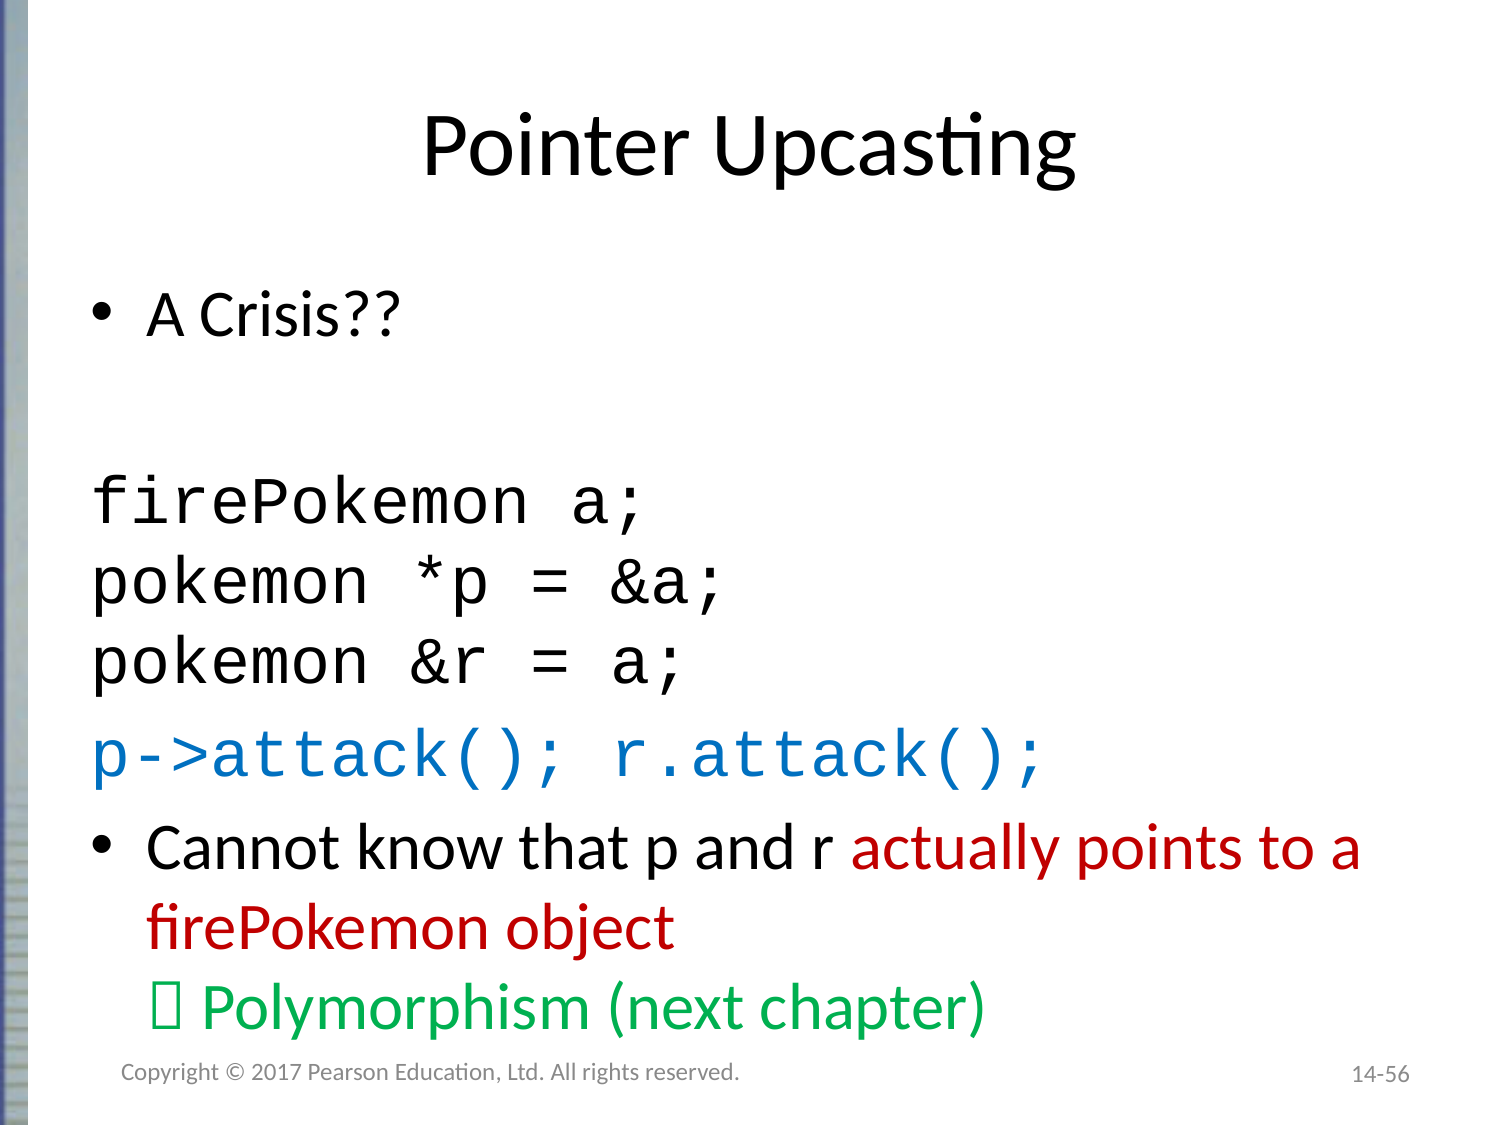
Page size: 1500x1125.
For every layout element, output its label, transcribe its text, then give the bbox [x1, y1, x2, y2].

picture [0, 0, 28, 1125]
title Pointer Upcasting [75, 45, 1425, 233]
footer Copyright © 2017 Pearson Education, Ltd. All rights reserved. [75, 1040, 788, 1100]
slide_number 14-56 [1074, 1042, 1425, 1103]
list A Crisis?? firePokemon a; pokemon *p = &a; pokemon &r = a; p->attack(); r.attack(); Cannot know that p and r actually points to a firePokemon object  Polymorphism (next chapter) [75, 262, 1425, 1005]
